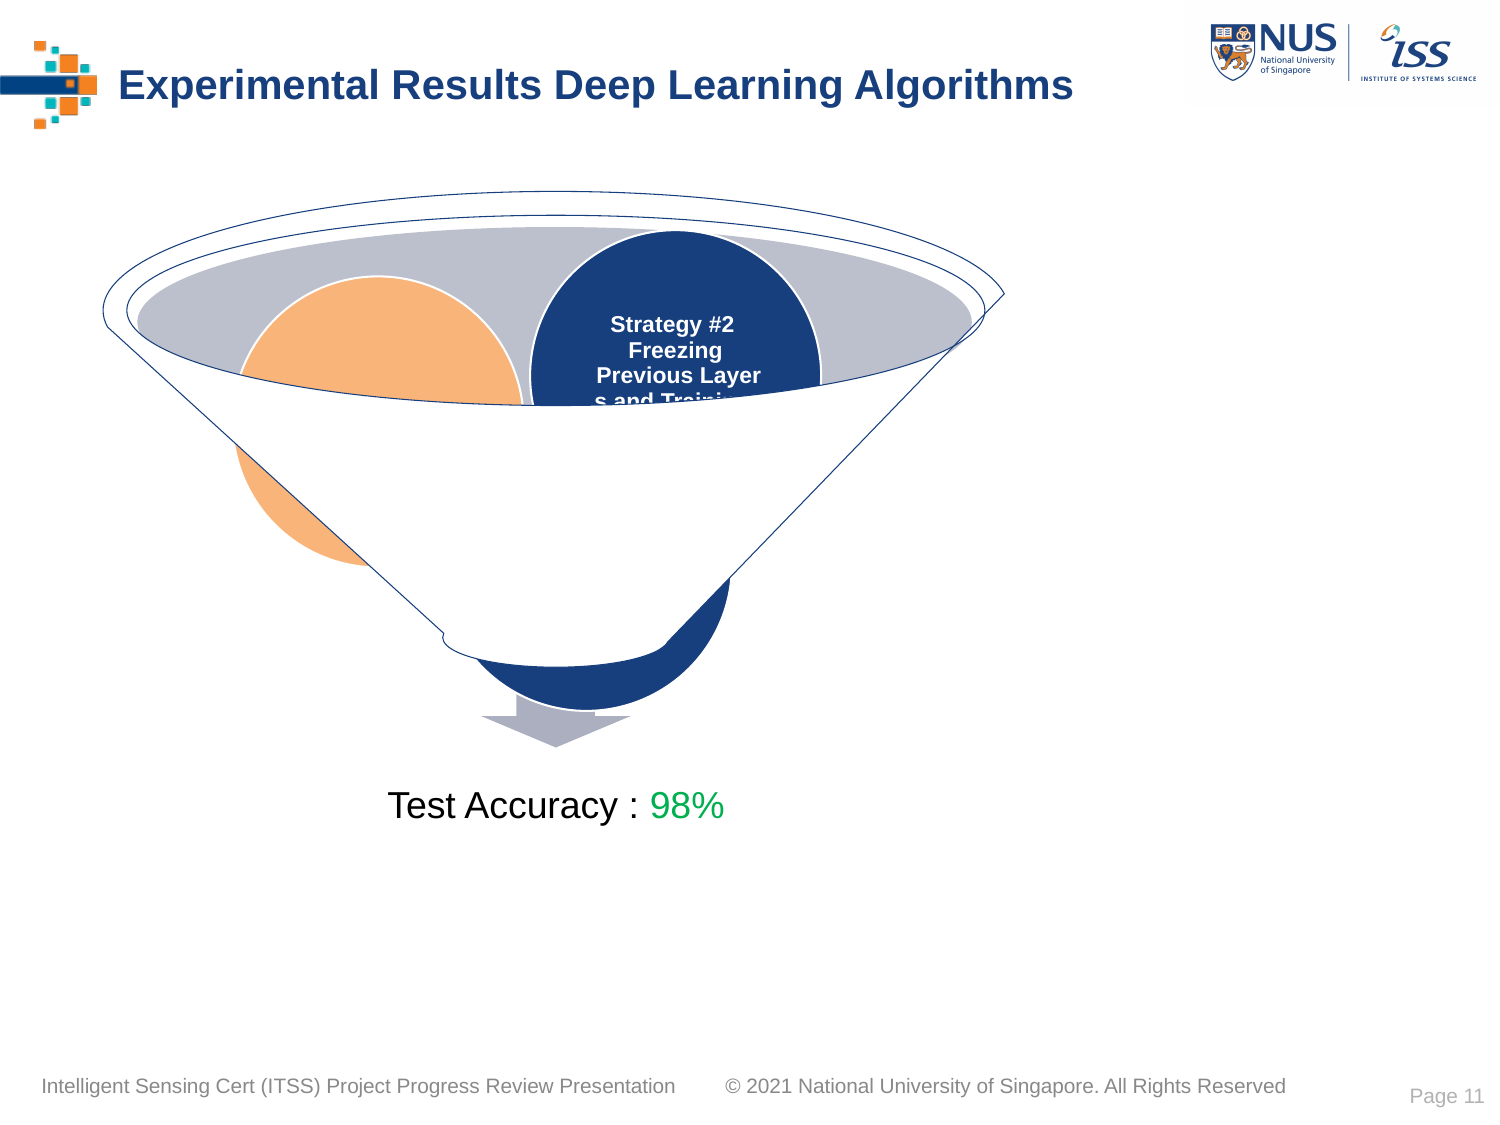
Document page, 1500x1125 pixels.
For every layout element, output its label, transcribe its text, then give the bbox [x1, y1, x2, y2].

slide_number Page 11 [1312, 1065, 1500, 1125]
picture [1185, 0, 1500, 106]
picture [0, 41, 97, 131]
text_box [103, 191, 1397, 872]
title Experimental Results Deep Learning Algorithms [103, 41, 1186, 131]
